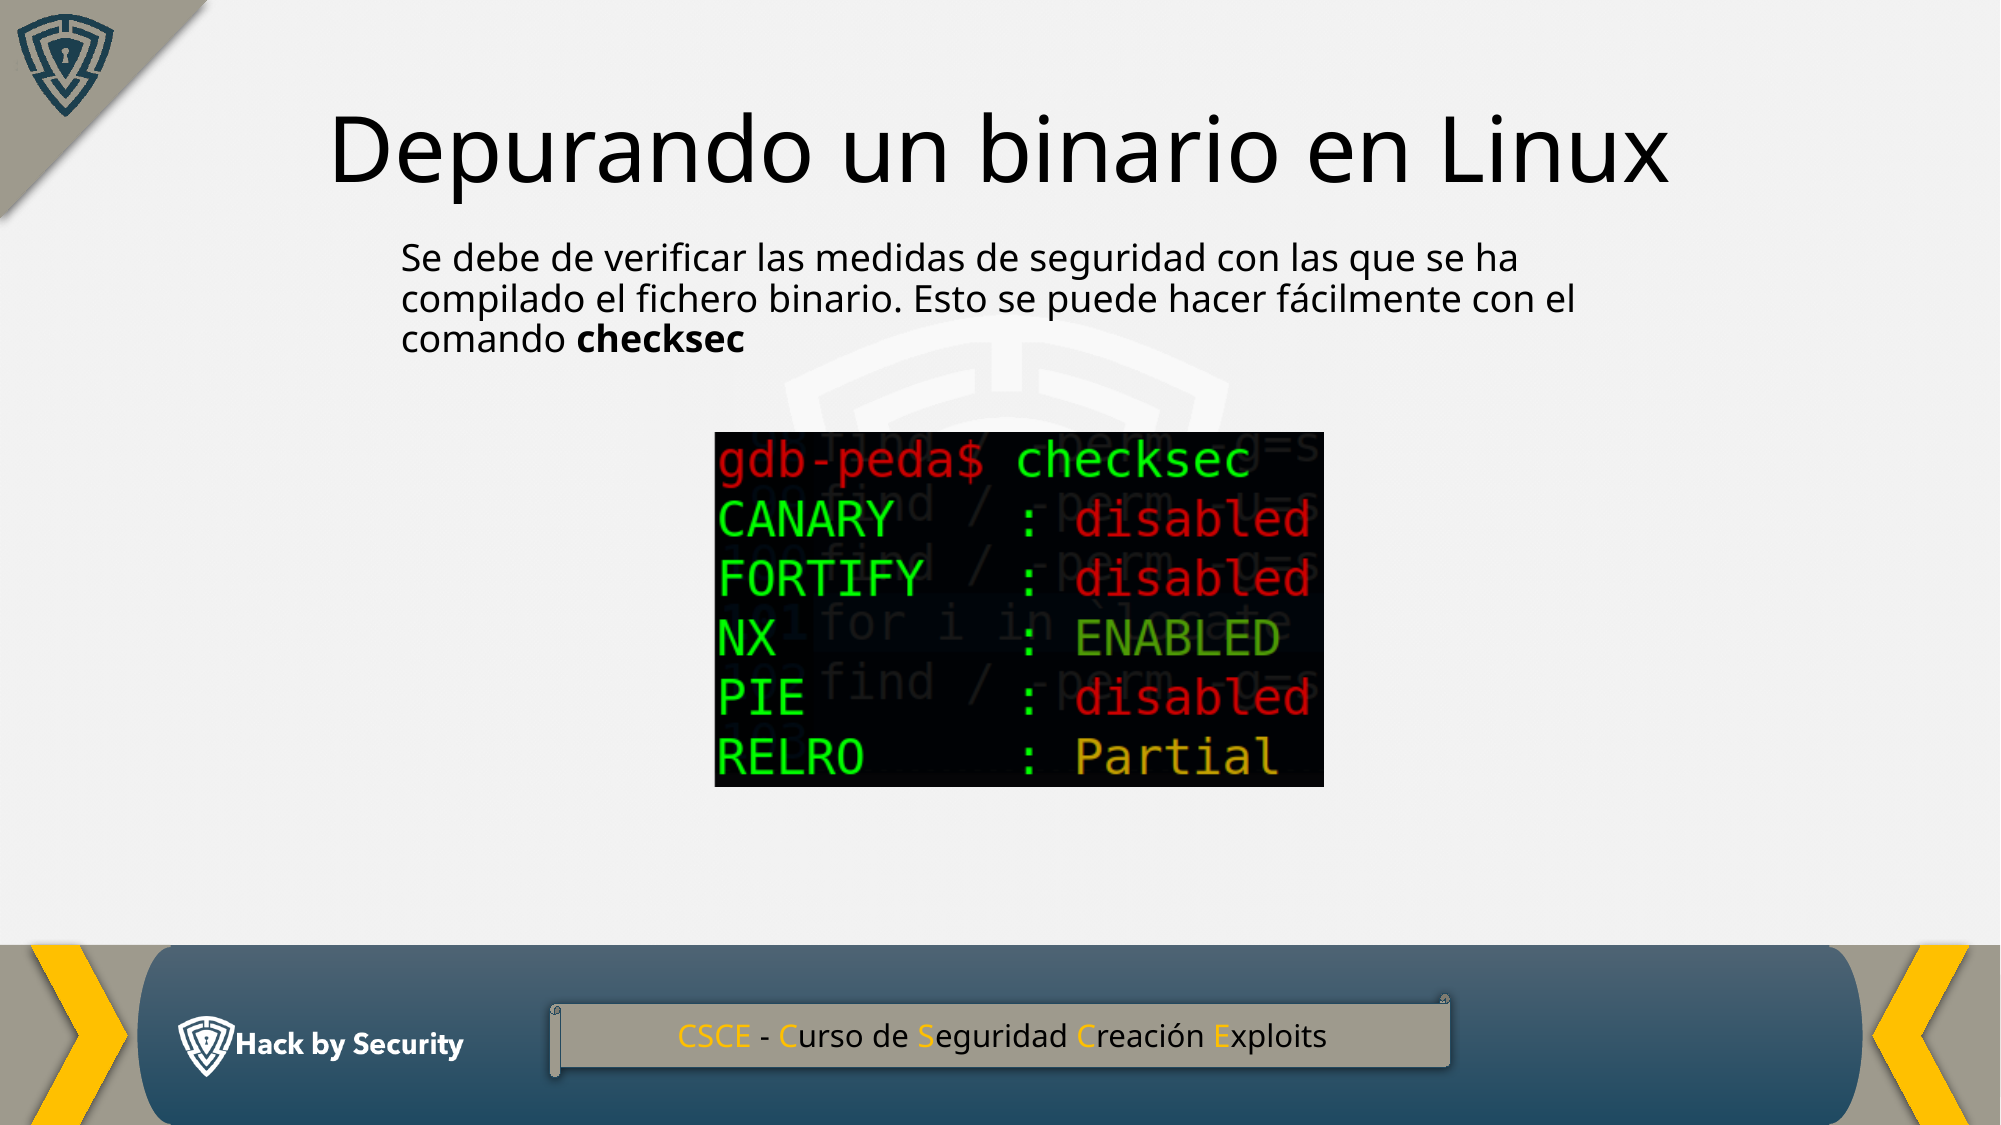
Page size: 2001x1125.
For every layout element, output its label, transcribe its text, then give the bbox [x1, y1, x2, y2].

picture [712, 432, 1324, 787]
list Se debe de verificar las medidas de seguridad con las que se ha compilado el fichero binario. Esto se puede hacer fácilmente con el comando checksec [385, 302, 1650, 841]
picture [170, 1014, 485, 1080]
text_box Depurando un binario en Linux [0, 3, 2000, 302]
